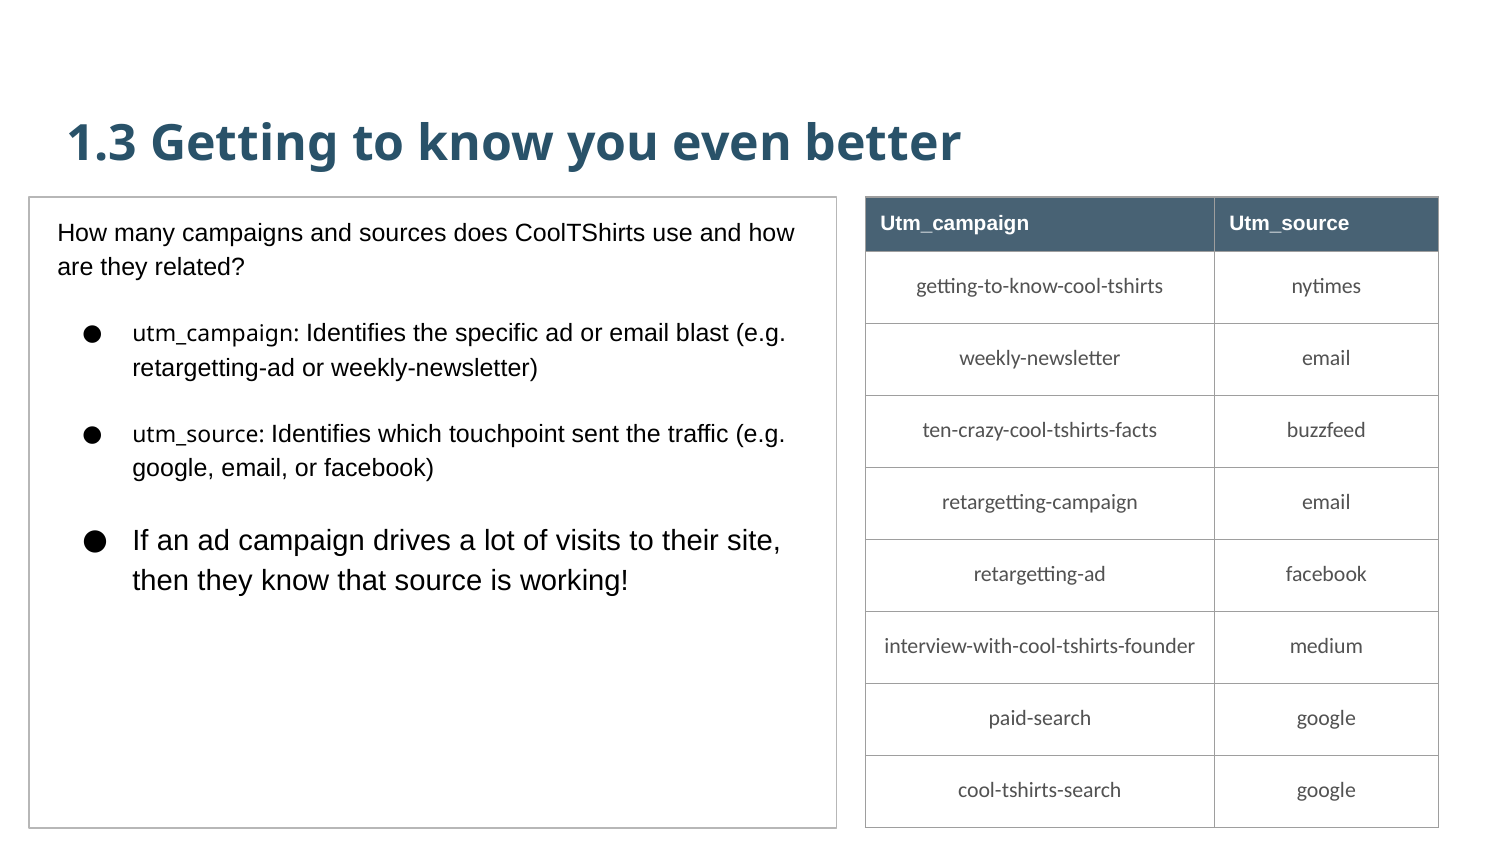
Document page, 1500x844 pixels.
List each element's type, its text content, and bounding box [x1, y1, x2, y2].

table_header Utm_source [1215, 198, 1438, 251]
table_cell paid-search [866, 684, 1214, 755]
table_cell medium [1215, 612, 1438, 683]
table_cell interview-with-cool-tshirts-founder [866, 612, 1214, 683]
table_cell buzzfeed [1215, 396, 1438, 467]
table_cell facebook [1215, 540, 1438, 611]
table_cell getting-to-know-cool-tshirts [866, 252, 1214, 323]
table_cell nytimes [1215, 252, 1438, 323]
table_cell retargetting-ad [866, 540, 1214, 611]
table_cell cool-tshirts-search [866, 756, 1214, 827]
text_box How many campaigns and sources does CoolTShirts use and how are they related? utm_campaign: Identifies the specific ad or email blast (e.g. retargetting-ad or weekly-newsletter) utm_source: Identifies which touchpoint sent the traffic (e.g. google, email, or facebook) If an ad campaign drives a lot of visits to their site, then they know that source is working! [29, 197, 837, 829]
table_header Utm_campaign [866, 198, 1214, 251]
table_cell weekly-newsletter [866, 324, 1214, 395]
table_cell google [1215, 756, 1438, 827]
text_box 1.3 Getting to know you even better [51, 48, 1449, 186]
table_cell retargetting-campaign [866, 468, 1214, 539]
table_cell email [1215, 468, 1438, 539]
table_cell ten-crazy-cool-tshirts-facts [866, 396, 1214, 467]
table_cell email [1215, 324, 1438, 395]
table_cell google [1215, 684, 1438, 755]
